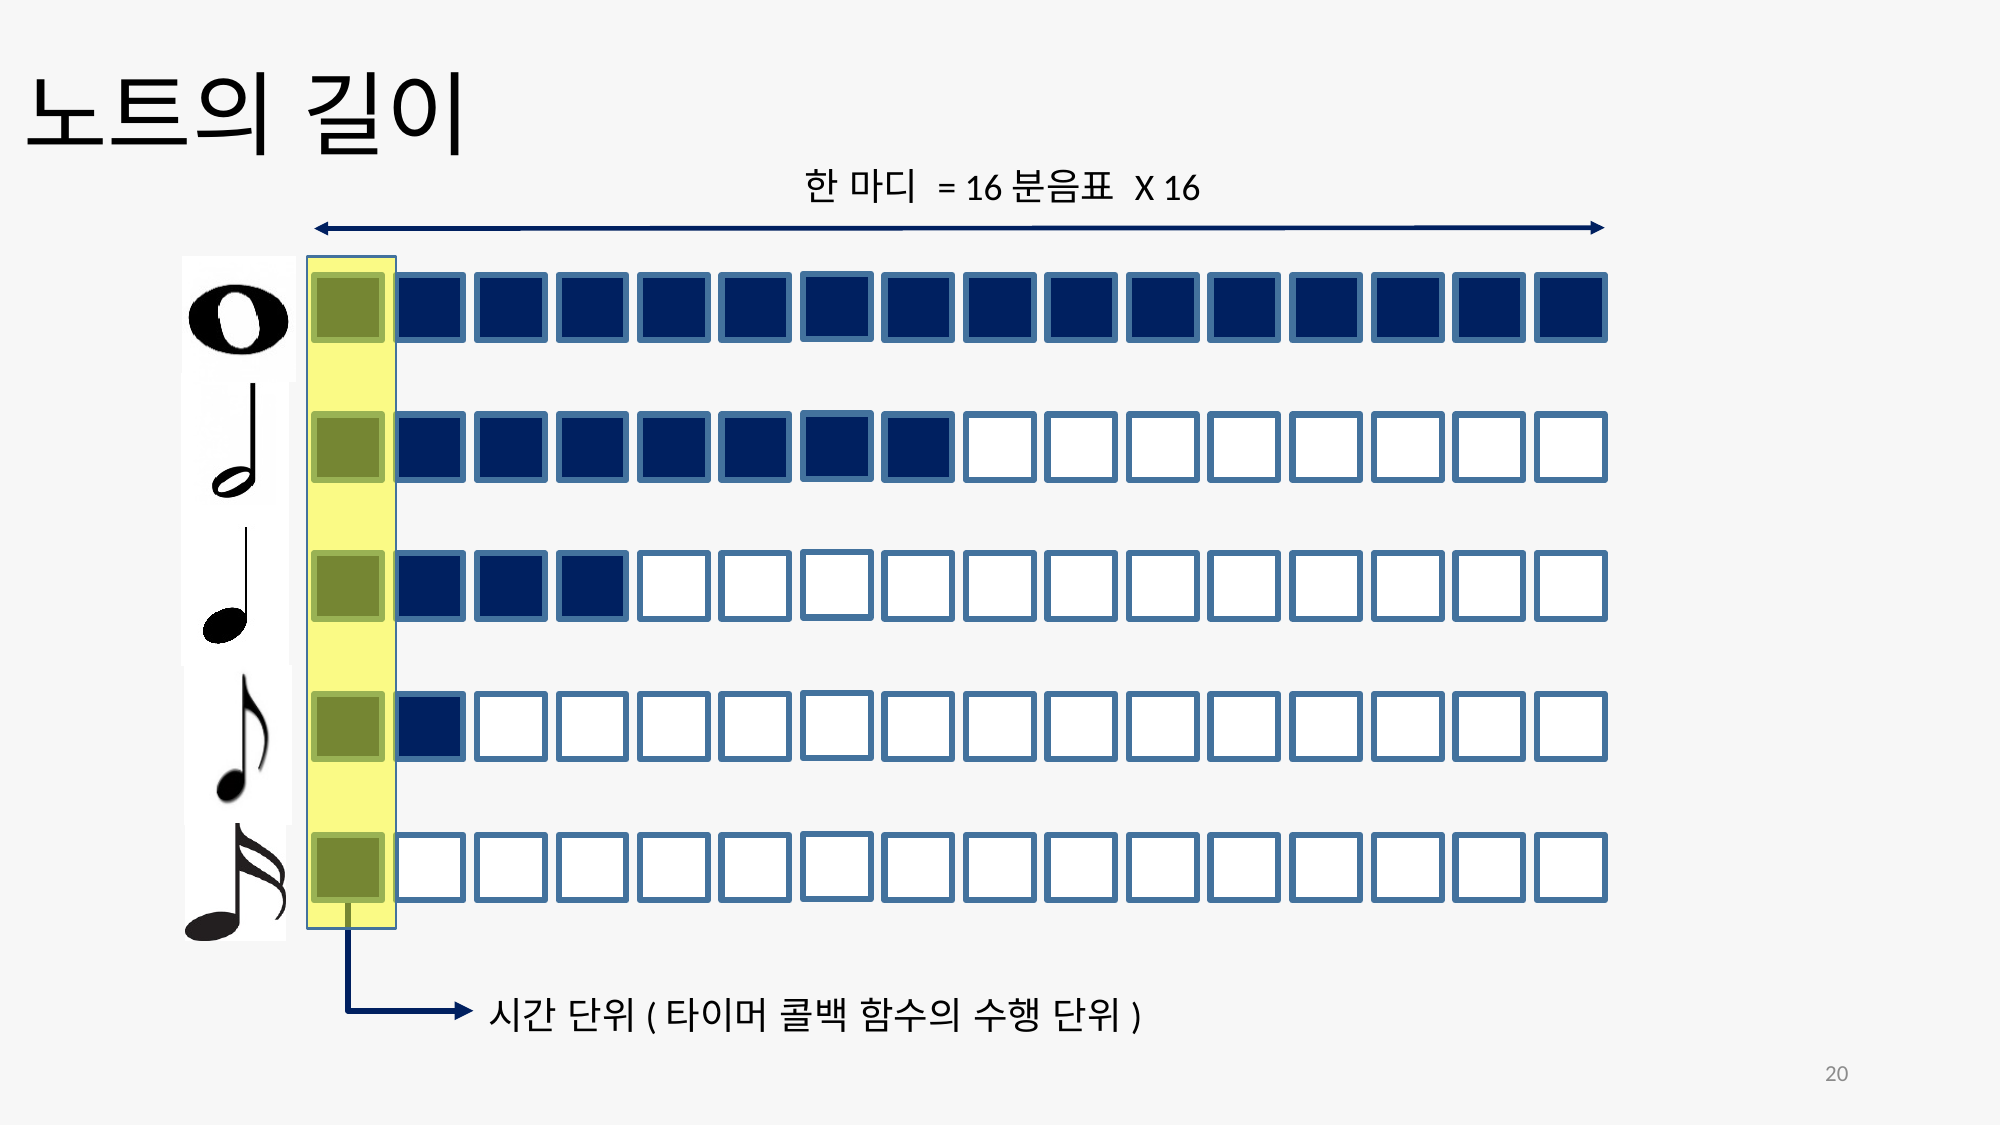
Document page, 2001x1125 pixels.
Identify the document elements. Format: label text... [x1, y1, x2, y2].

text_box [1128, 413, 1198, 481]
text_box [181, 256, 296, 941]
text_box [1536, 274, 1606, 341]
text_box [1373, 693, 1443, 760]
text_box [397, 693, 464, 760]
text_box [1292, 693, 1361, 760]
text_box [558, 413, 627, 481]
text_box [558, 552, 627, 620]
text_box [1128, 552, 1198, 620]
text_box [1209, 552, 1279, 620]
text_box [802, 833, 872, 900]
text_box [558, 274, 627, 341]
text_box [558, 834, 627, 901]
text_box [802, 412, 872, 480]
text_box [639, 552, 709, 620]
text_box [1536, 552, 1606, 620]
text_box [802, 273, 872, 340]
text_box [802, 692, 872, 759]
text_box [1292, 552, 1361, 620]
text_box [397, 834, 464, 892]
text_box [476, 834, 546, 901]
text_box [1455, 834, 1524, 901]
text_box [965, 413, 1035, 481]
text_box [1455, 552, 1524, 620]
text_box 시간 단위(타이머 콜백 함수의 수행 단위) [473, 984, 1355, 1045]
text_box [802, 551, 872, 619]
text_box [1455, 274, 1524, 341]
title 노트의 길이 [8, 10, 1734, 228]
text_box [965, 274, 1035, 341]
text_box [1373, 834, 1443, 901]
text_box [1046, 834, 1116, 901]
text_box [639, 693, 709, 760]
text_box [721, 274, 790, 341]
text_box [1373, 413, 1443, 481]
text_box [476, 552, 546, 620]
text_box [476, 274, 546, 341]
text_box [1128, 693, 1198, 760]
text_box [965, 552, 1035, 620]
text_box [1536, 834, 1606, 901]
text_box [883, 413, 953, 481]
text_box [397, 413, 464, 481]
text_box [1128, 834, 1198, 901]
text_box [1209, 274, 1279, 341]
text_box [1536, 693, 1606, 760]
text_box [721, 693, 790, 760]
text_box [639, 834, 709, 901]
text_box [1536, 413, 1606, 481]
text_box [883, 552, 953, 620]
text_box [883, 693, 953, 760]
text_box [639, 274, 709, 341]
text_box [1046, 552, 1116, 620]
text_box [1292, 274, 1361, 341]
text_box [397, 552, 464, 620]
text_box [397, 274, 464, 341]
text_box [721, 834, 790, 901]
text_box [721, 413, 790, 481]
text_box [721, 552, 790, 620]
text_box [965, 834, 1035, 901]
slide_number 20 [1413, 1042, 1864, 1103]
text_box [883, 274, 953, 341]
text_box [355, 892, 466, 1019]
text_box [476, 693, 546, 760]
text_box [883, 834, 953, 901]
text_box [1046, 413, 1116, 481]
text_box [1209, 834, 1279, 901]
text_box [1373, 274, 1443, 341]
text_box [1209, 413, 1279, 481]
text_box [1292, 413, 1361, 481]
text_box [306, 255, 397, 930]
text_box [1373, 552, 1443, 620]
text_box [1046, 274, 1116, 341]
text_box [476, 413, 546, 481]
text_box [965, 693, 1035, 760]
text_box [639, 413, 709, 481]
text_box 한 마디 = 16분음표 X 16 [789, 155, 1364, 215]
text_box [1455, 693, 1524, 760]
text_box [1046, 693, 1116, 760]
text_box [1455, 413, 1524, 481]
text_box [1209, 693, 1279, 760]
text_box [1292, 834, 1361, 901]
text_box [1128, 274, 1198, 341]
text_box [558, 693, 627, 760]
